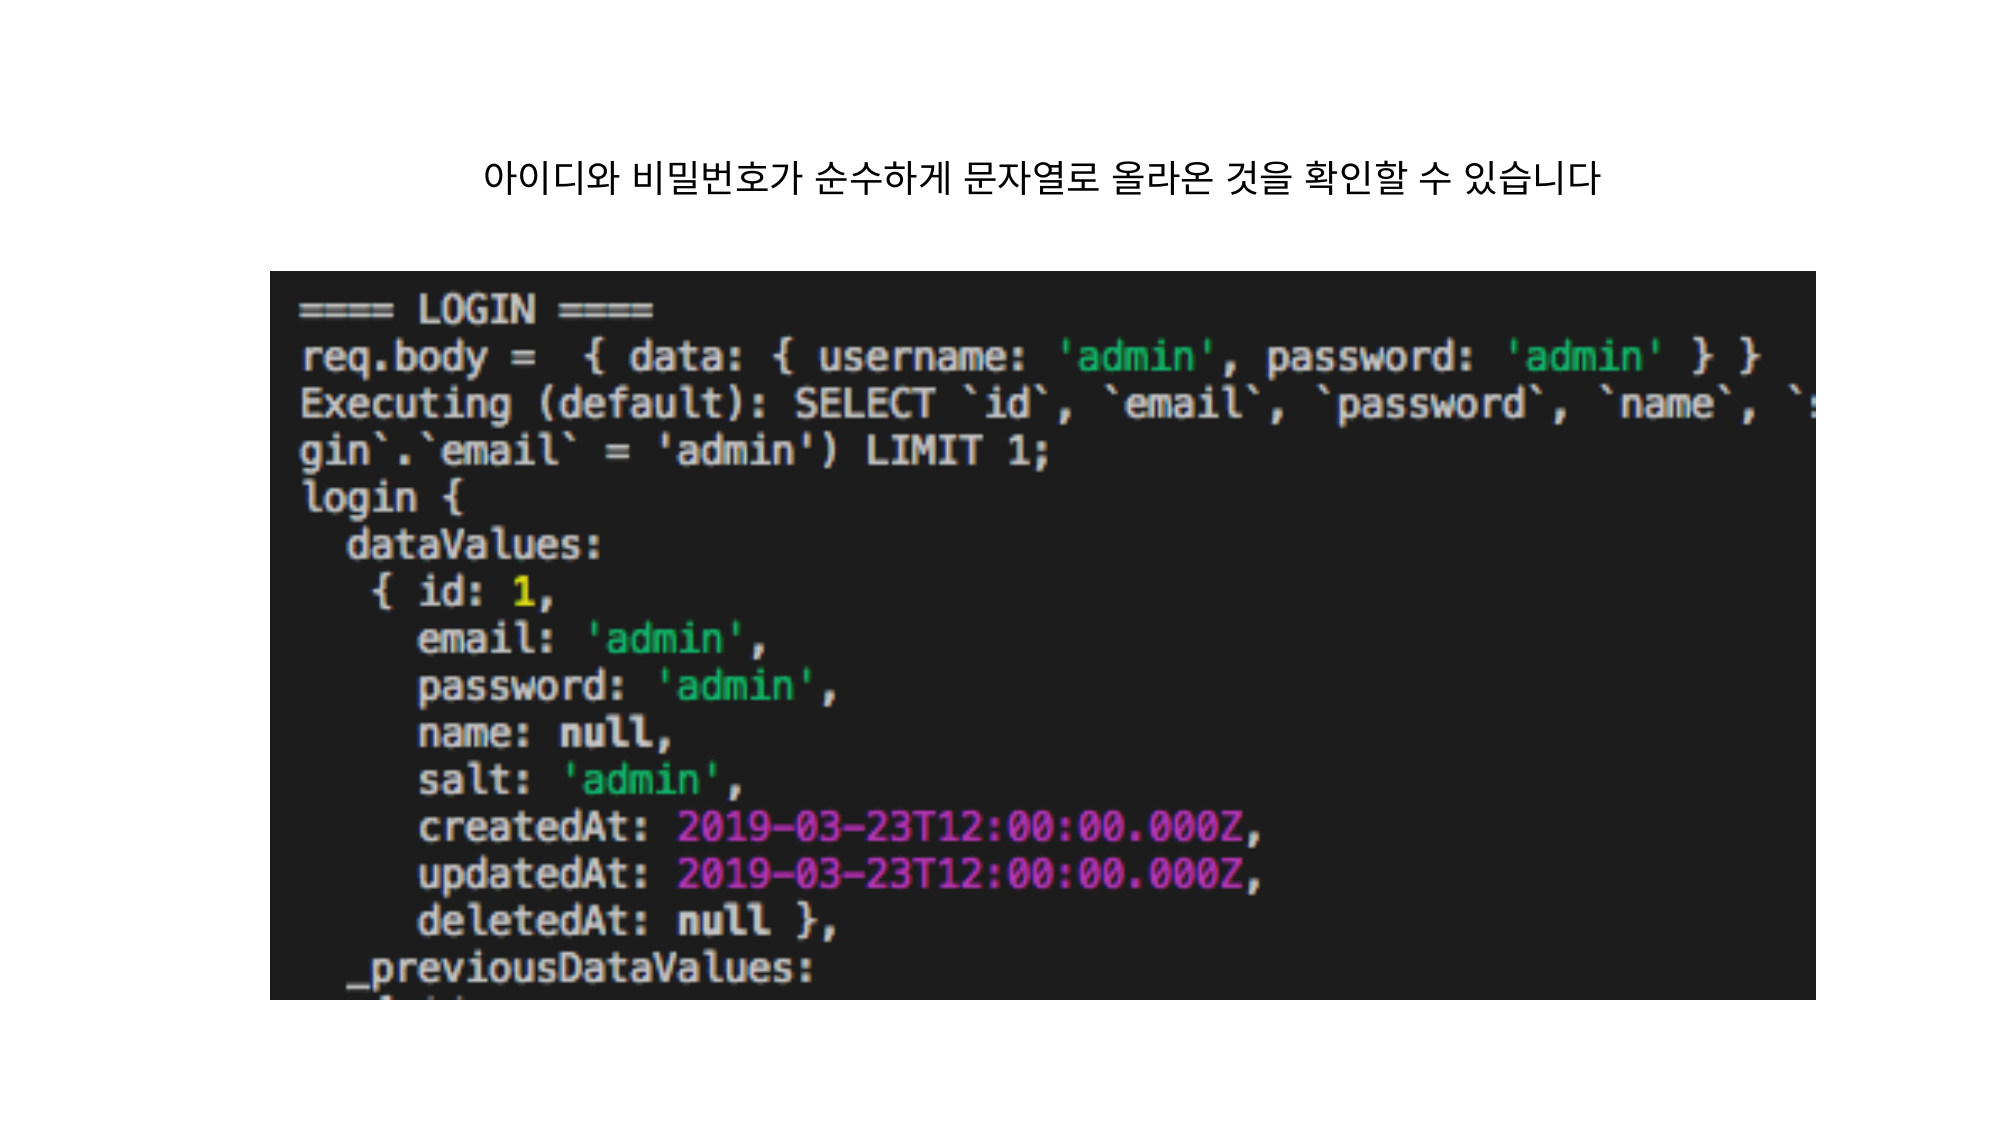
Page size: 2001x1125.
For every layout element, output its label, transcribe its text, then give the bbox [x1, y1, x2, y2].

text_box 아이디와 비밀번호가 순수하게 문자열로 올라온 것을 확인할 수 있습니다 [468, 147, 1618, 208]
picture [270, 271, 1816, 1000]
